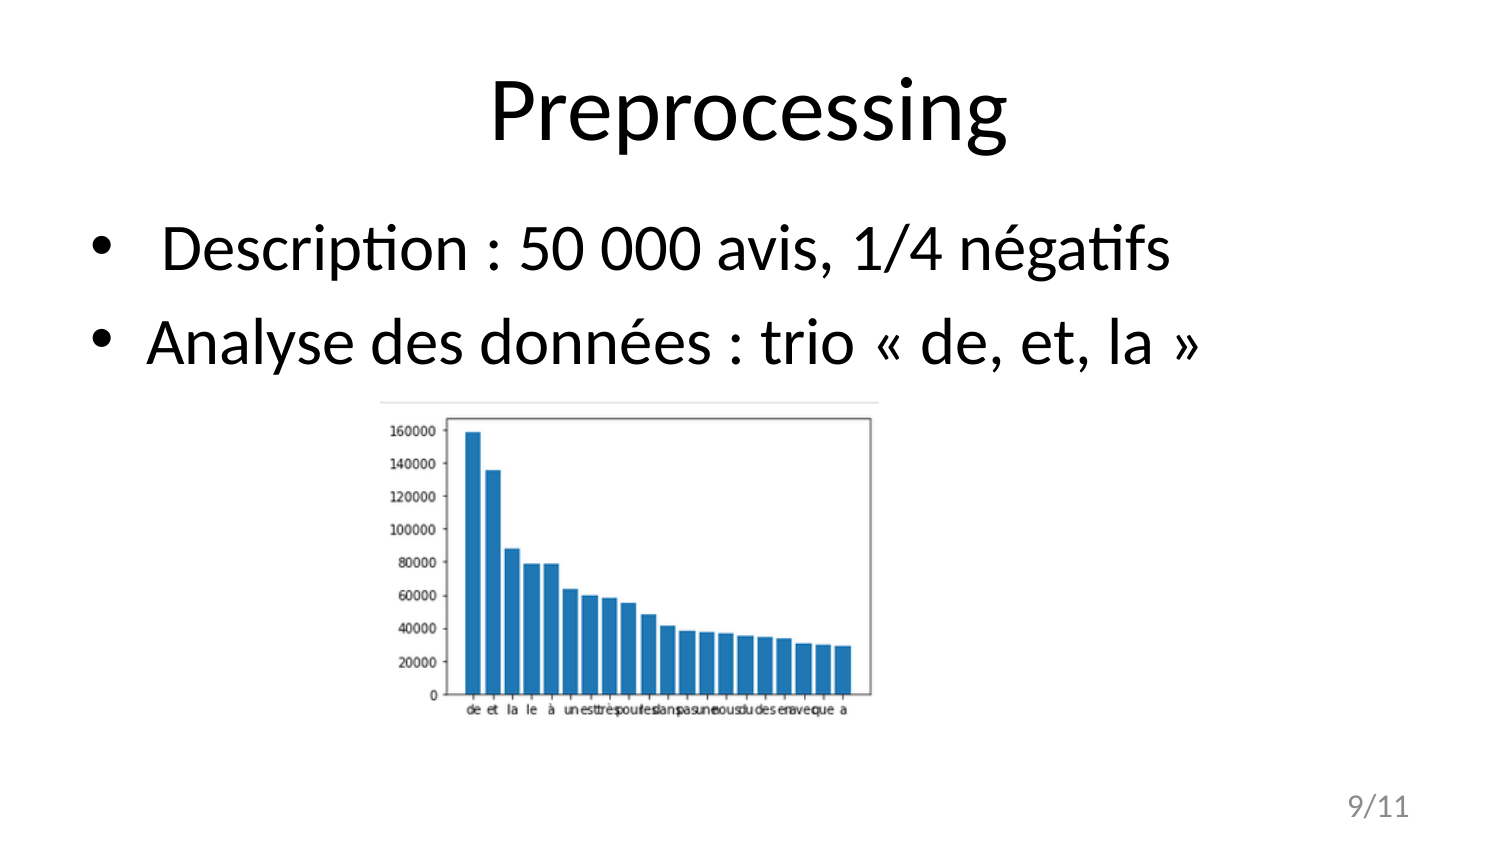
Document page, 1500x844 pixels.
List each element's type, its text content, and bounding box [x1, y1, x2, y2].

picture [377, 401, 880, 721]
text_box <numéro>/11 [1074, 782, 1425, 827]
text_box Description : 50 000 avis, 1/4 négatifs Analyse des données : trio « de, et, la » [74, 196, 1425, 754]
text_box Preprocessing [74, 33, 1425, 174]
